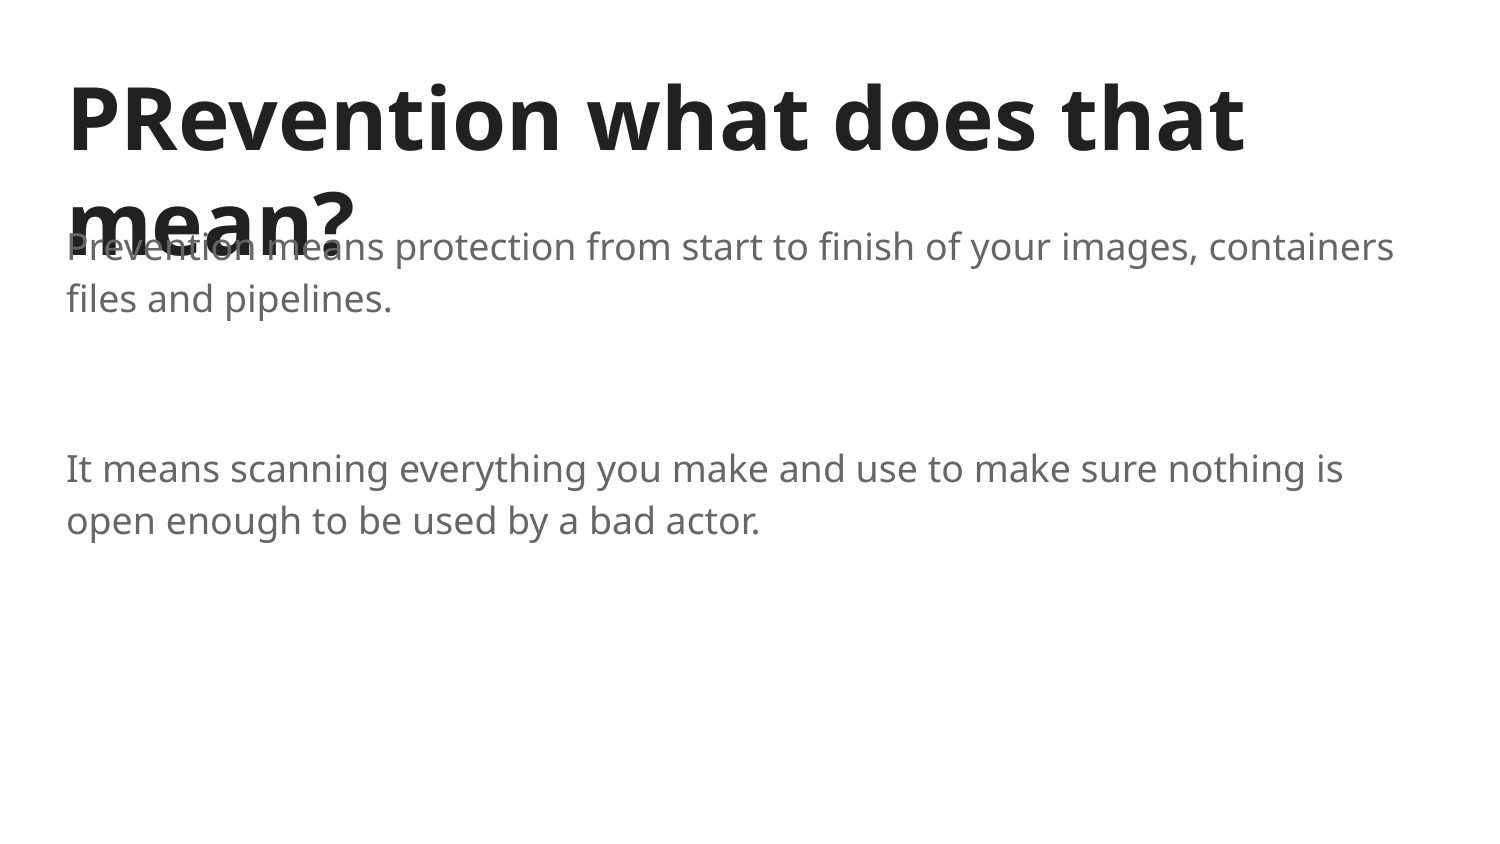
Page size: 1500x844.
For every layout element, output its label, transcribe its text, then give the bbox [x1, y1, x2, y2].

list Prevention means protection from start to finish of your images, containers files and pipelines. It means scanning everything you make and use to make sure nothing is open enough to be used by a bad actor. [51, 201, 1449, 750]
title PRevention what does that mean? [51, 48, 1449, 180]
